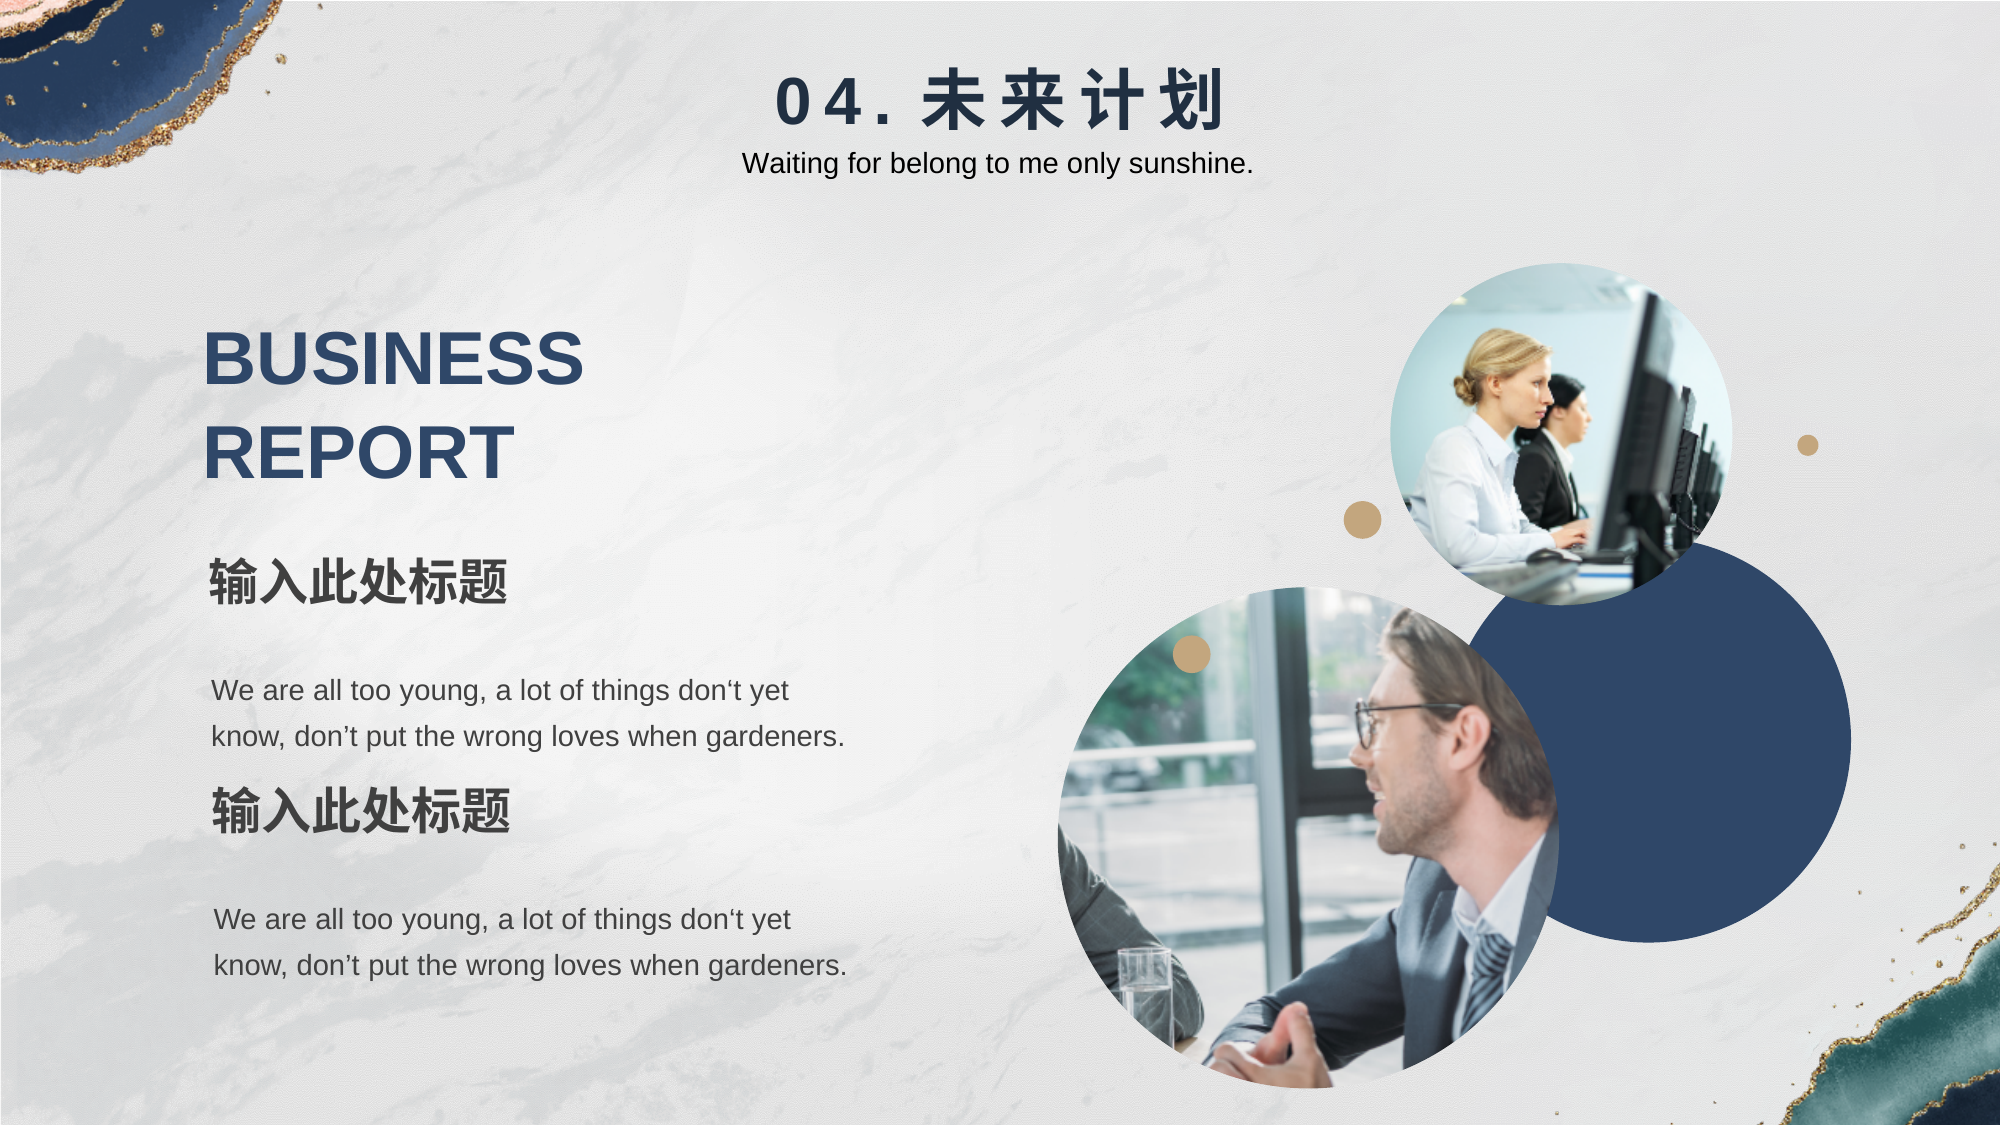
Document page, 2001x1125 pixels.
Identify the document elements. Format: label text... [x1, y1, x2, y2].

text_box We are all too young, a lot of things don‘t yet know, don’t put the wrong loves when gardeners. [198, 877, 437, 989]
text_box [1796, 433, 1820, 457]
text_box 输入此处标题 [194, 549, 437, 612]
picture [0, 0, 2000, 1125]
text_box [1563, 554, 1853, 752]
text_box BUSINESS REPORT [187, 407, 437, 501]
text_box 输入此处标题 [196, 778, 437, 841]
text_box We are all too young, a lot of things don‘t yet know, don’t put the wrong loves when gardeners. [196, 649, 437, 760]
